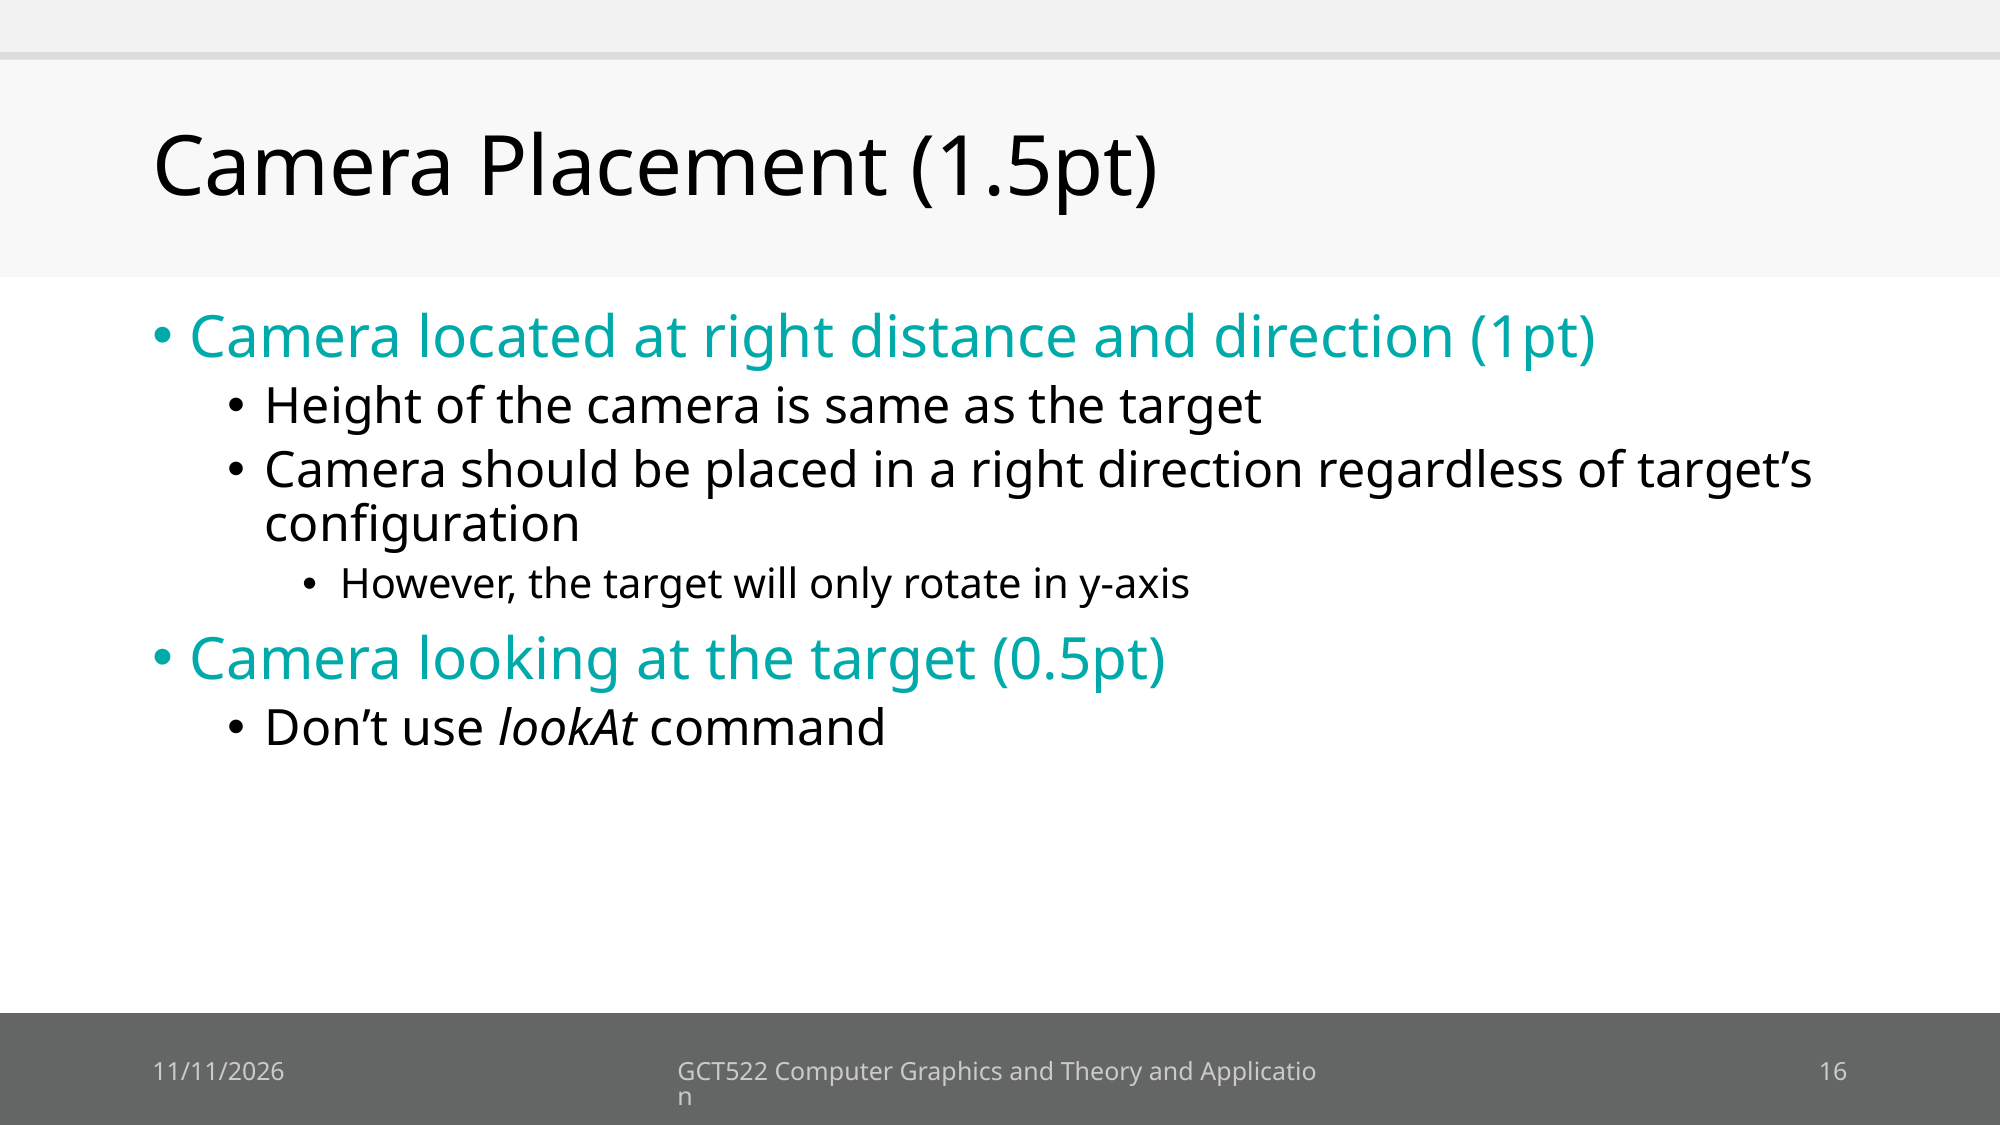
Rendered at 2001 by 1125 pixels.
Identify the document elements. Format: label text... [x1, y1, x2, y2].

title Camera Placement (1.5pt) [137, 59, 1863, 278]
footer GCT522 Computer Graphics and Theory and Application [662, 1042, 1338, 1103]
slide_number 16 [1412, 1042, 1863, 1103]
slide_number 18. 10. 1. [137, 1042, 588, 1103]
list Camera located at right distance and direction (1pt) Height of the camera is same as the target Camera should be placed in a right direction regardless of target’s configuration However, the target will only rotate in y-axis Camera looking at the target (0.5pt) Don’t use lookAt command [137, 299, 1863, 1014]
